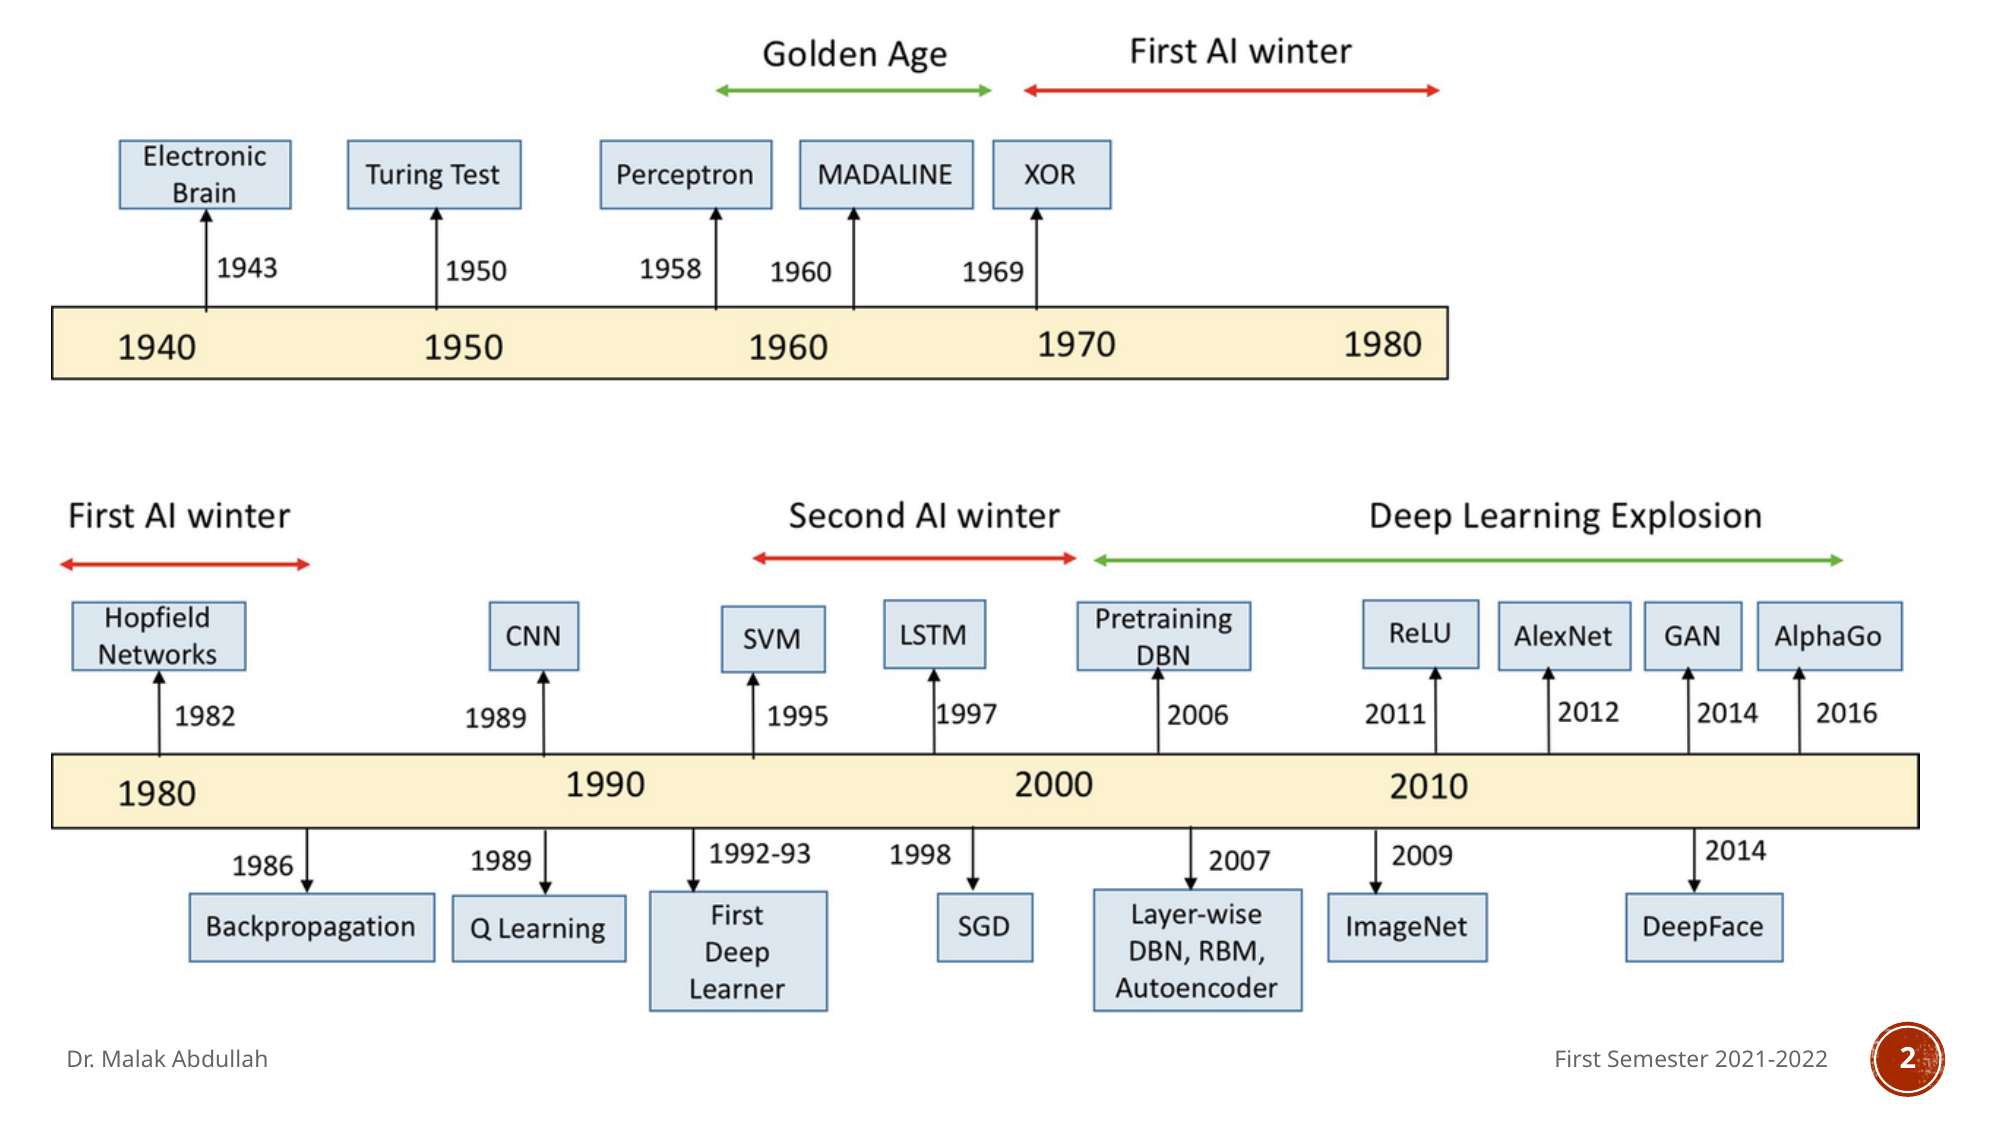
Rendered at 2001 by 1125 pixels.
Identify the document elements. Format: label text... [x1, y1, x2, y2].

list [57, 41, 1914, 1009]
footer Dr. Malak Abdullah [51, 1028, 1217, 1089]
slide_number First Semester 2021-2022 [1306, 1028, 1844, 1089]
slide_number 2 [1855, 1028, 1961, 1089]
